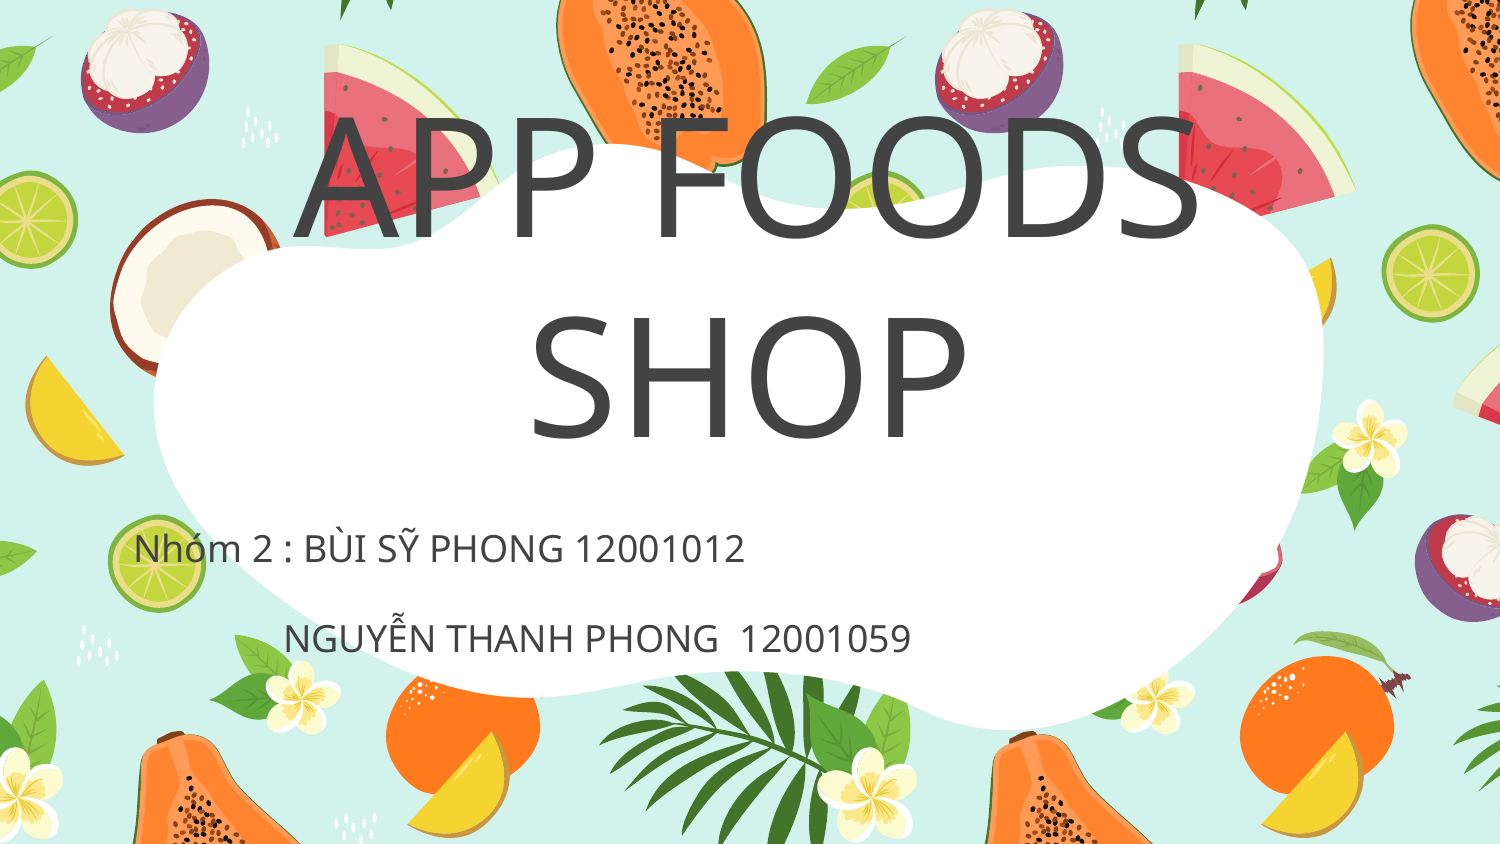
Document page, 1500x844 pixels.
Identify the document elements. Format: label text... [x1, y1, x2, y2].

subtitle Nhóm 2 : BÙI SỸ PHONG 12001012 NGUYỄN THANH PHONG 12001059 [118, 552, 1382, 633]
title APP FOODS SHOP [118, 102, 1382, 440]
